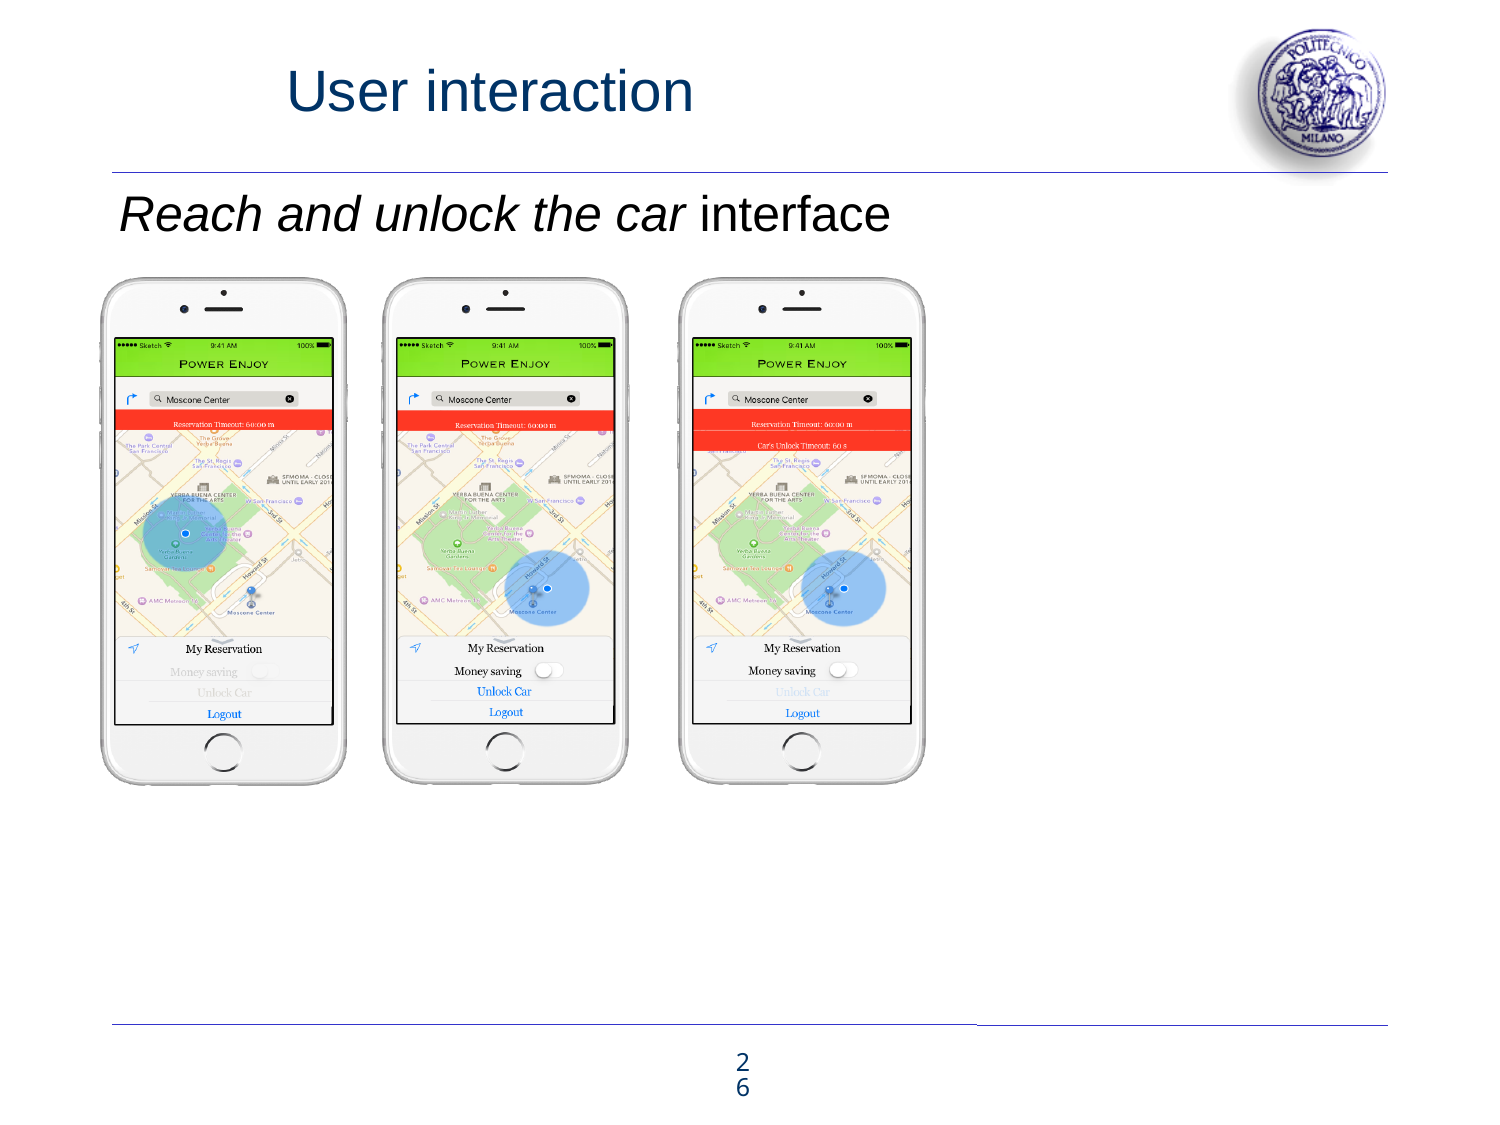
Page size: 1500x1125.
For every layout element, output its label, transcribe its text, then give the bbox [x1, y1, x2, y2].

picture [98, 277, 349, 787]
text_box Reach and unlock the car interface [111, 174, 900, 250]
picture [676, 277, 927, 787]
title User interaction [278, 18, 1211, 157]
picture [1228, 16, 1416, 186]
slide_number 26 [727, 1039, 773, 1085]
picture [380, 277, 630, 787]
